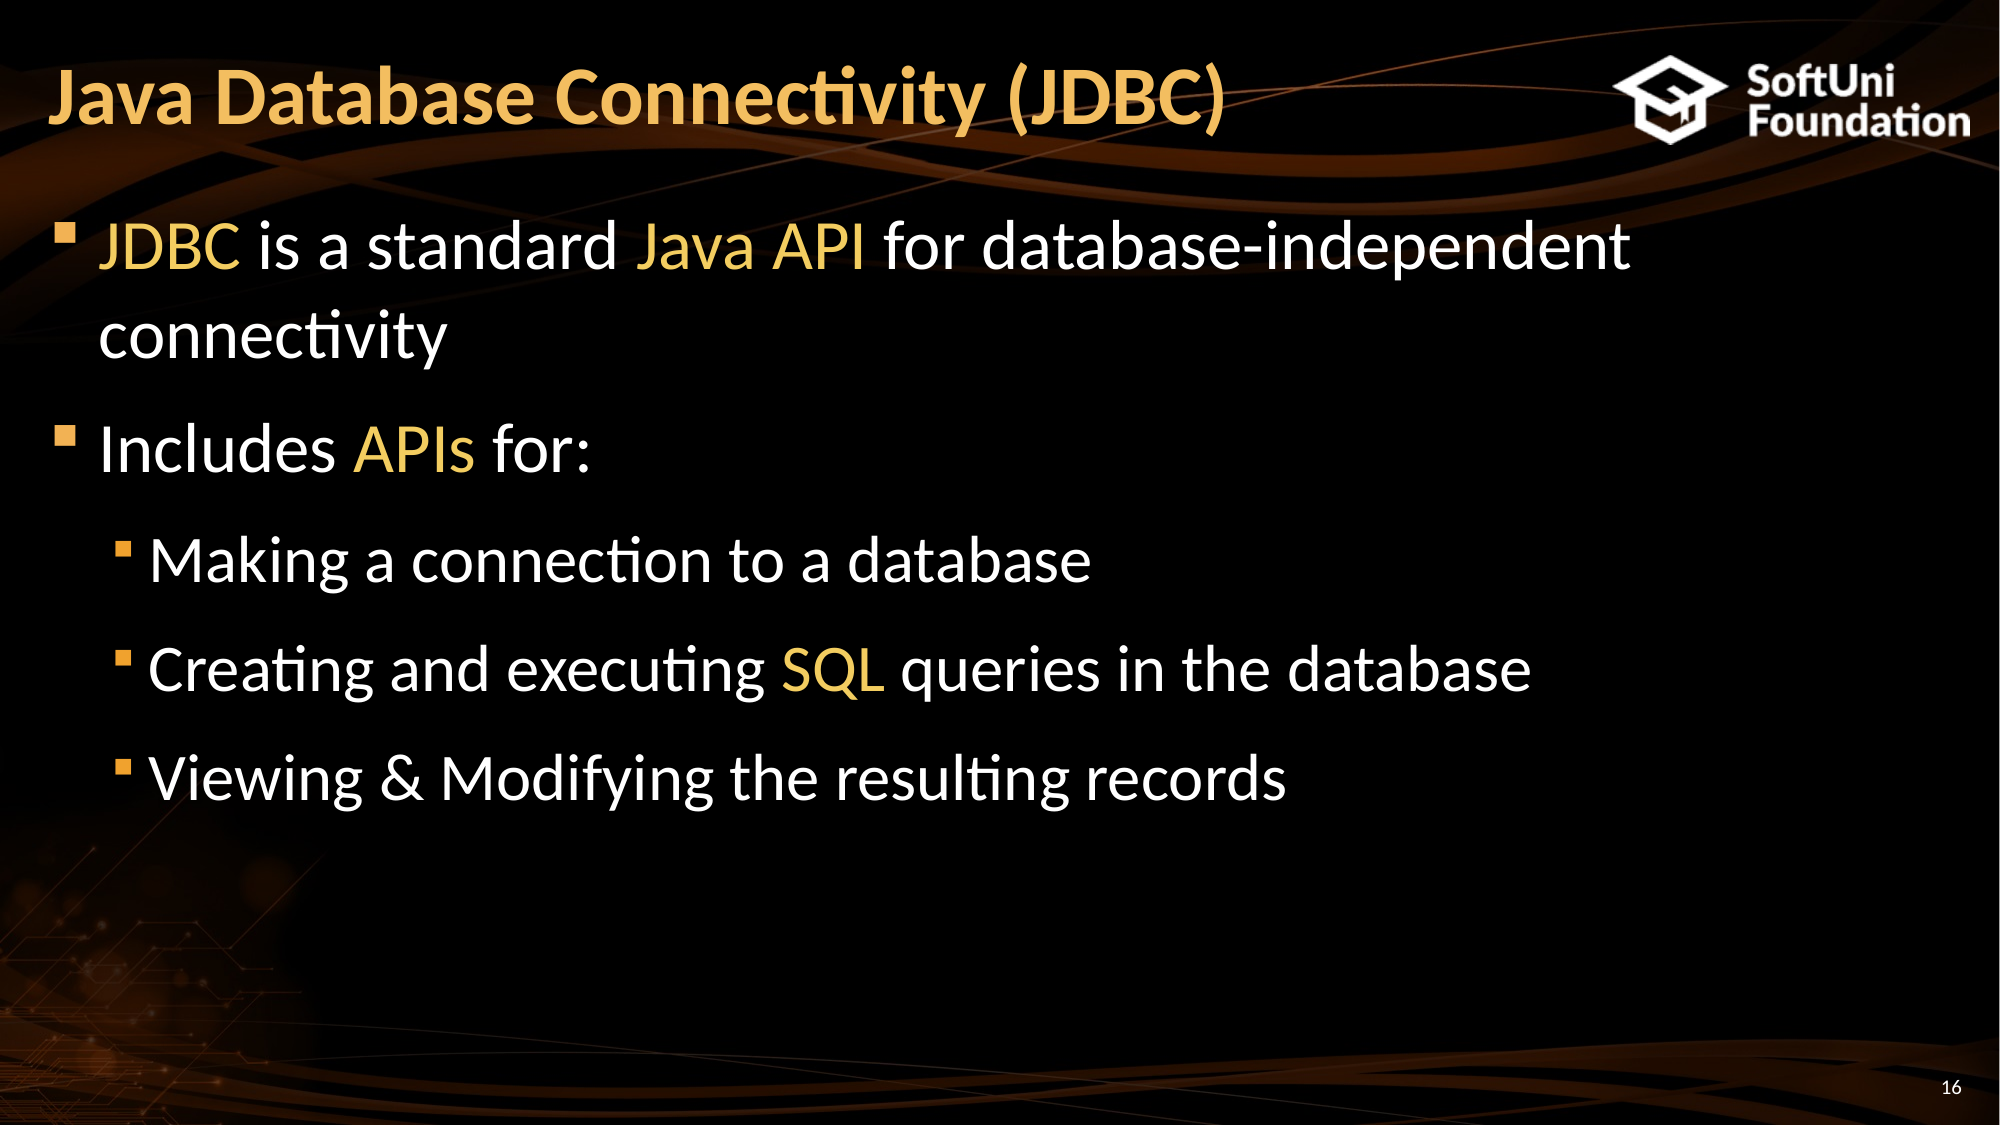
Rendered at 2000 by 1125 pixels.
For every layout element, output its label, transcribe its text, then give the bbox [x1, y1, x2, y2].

list JDBC is a standard Java API for database-independent connectivity Includes APIs for: Making a connection to a database Creating and executing SQL queries in the database Viewing & Modifying the resulting records [31, 188, 1968, 1103]
picture [0, 0, 2000, 1125]
title Java Database Connectivity (JDBC) [30, 6, 1602, 189]
